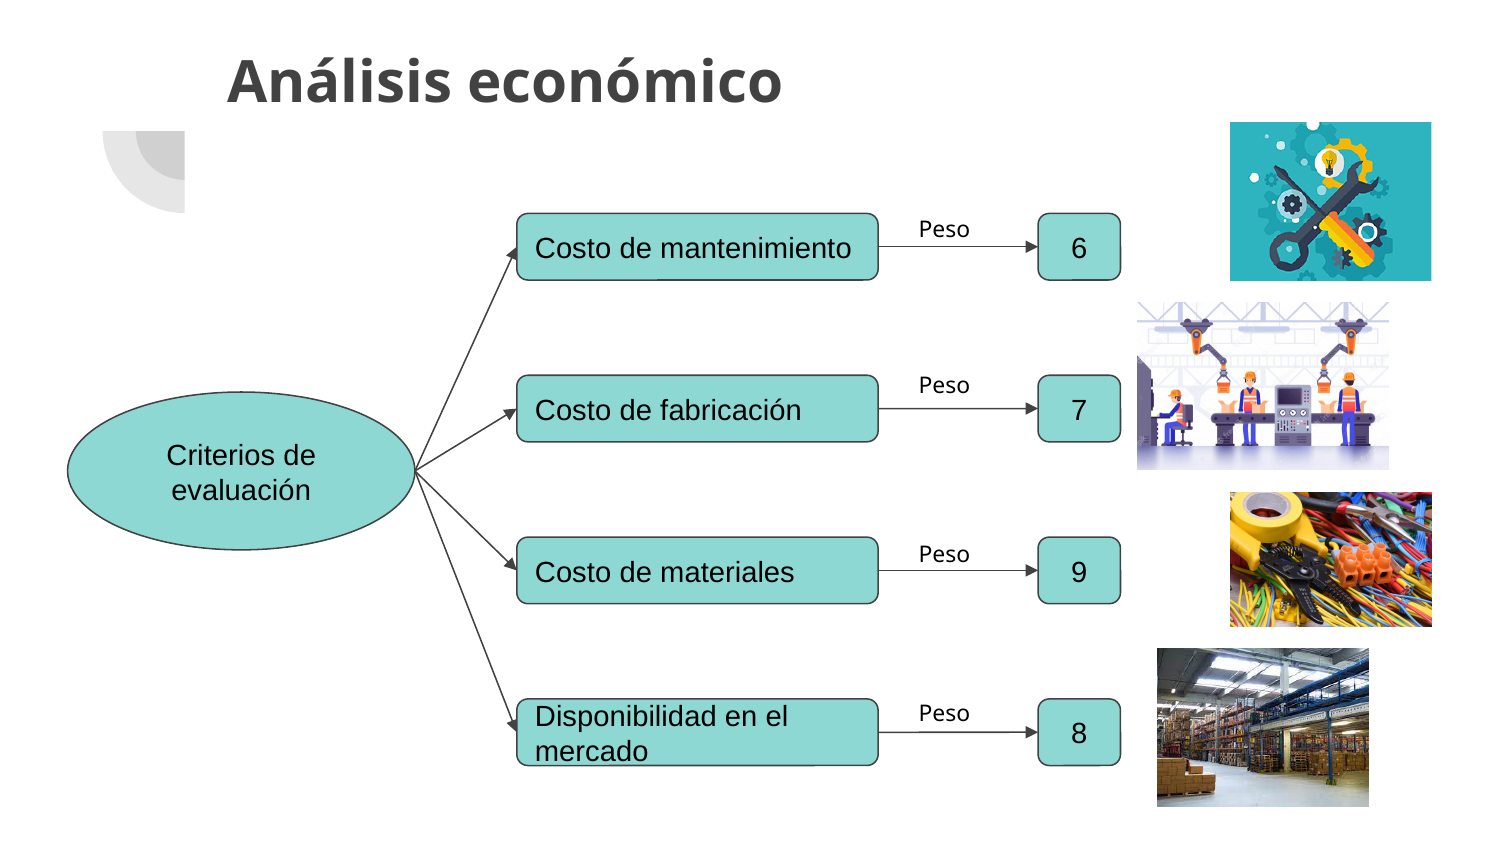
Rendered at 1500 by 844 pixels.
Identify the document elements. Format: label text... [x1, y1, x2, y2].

text_box Peso [903, 525, 1013, 569]
text_box Peso [903, 685, 1013, 731]
text_box 7 [1038, 375, 1121, 442]
picture [1229, 122, 1432, 281]
text_box Costo de materiales [523, 537, 879, 604]
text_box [414, 470, 518, 733]
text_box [414, 246, 518, 408]
text_box Peso [903, 200, 1013, 246]
picture [1137, 302, 1389, 470]
text_box Peso [903, 357, 1013, 407]
title Análisis económico [212, 29, 1212, 146]
text_box Disponibilidad en el mercado [516, 698, 879, 766]
text_box 8 [1038, 698, 1121, 766]
text_box 6 [1038, 213, 1121, 281]
text_box 9 [1038, 537, 1121, 604]
text_box Criterios de evaluación [67, 392, 408, 550]
picture [1157, 648, 1369, 808]
text_box Costo de fabricación [523, 375, 879, 442]
text_box Costo de mantenimiento [516, 213, 879, 281]
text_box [414, 408, 518, 469]
picture [1229, 491, 1432, 627]
